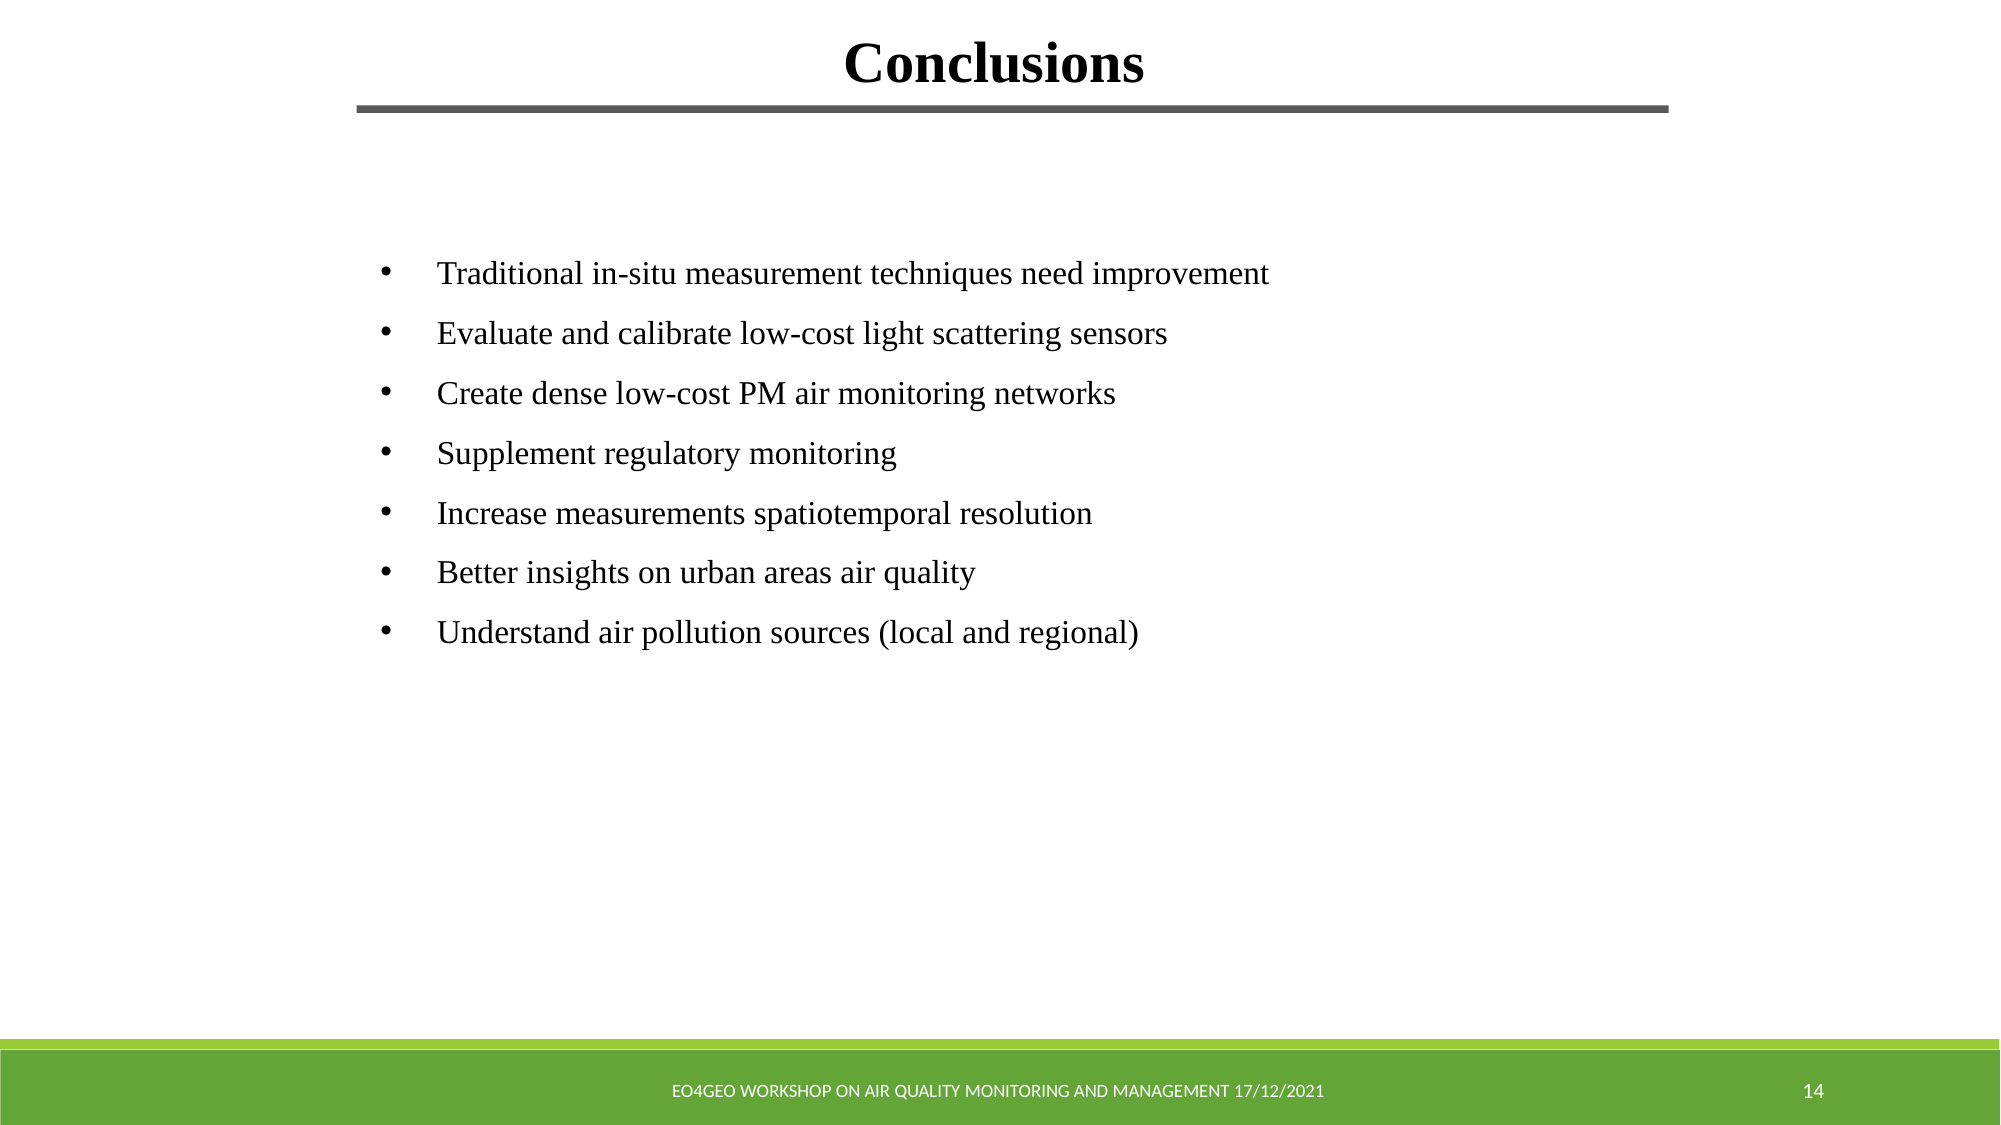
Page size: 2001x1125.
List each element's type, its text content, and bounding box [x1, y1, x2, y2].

text_box Traditional in-situ measurement techniques need improvement Evaluate and calibrate low-cost light scattering sensors Create dense low-cost PM air monitoring networks Supplement regulatory monitoring Increase measurements spatiotemporal resolution Better insights on urban areas air quality Understand air pollution sources (local and regional) [365, 223, 1286, 718]
footer EO4GEO Workshop on Air quality monitoring and management 17/12/2021 [604, 1059, 1396, 1120]
text_box [356, 105, 1669, 113]
text_box Conclusions [17, 16, 1972, 102]
slide_number 14 [1624, 1059, 1840, 1120]
